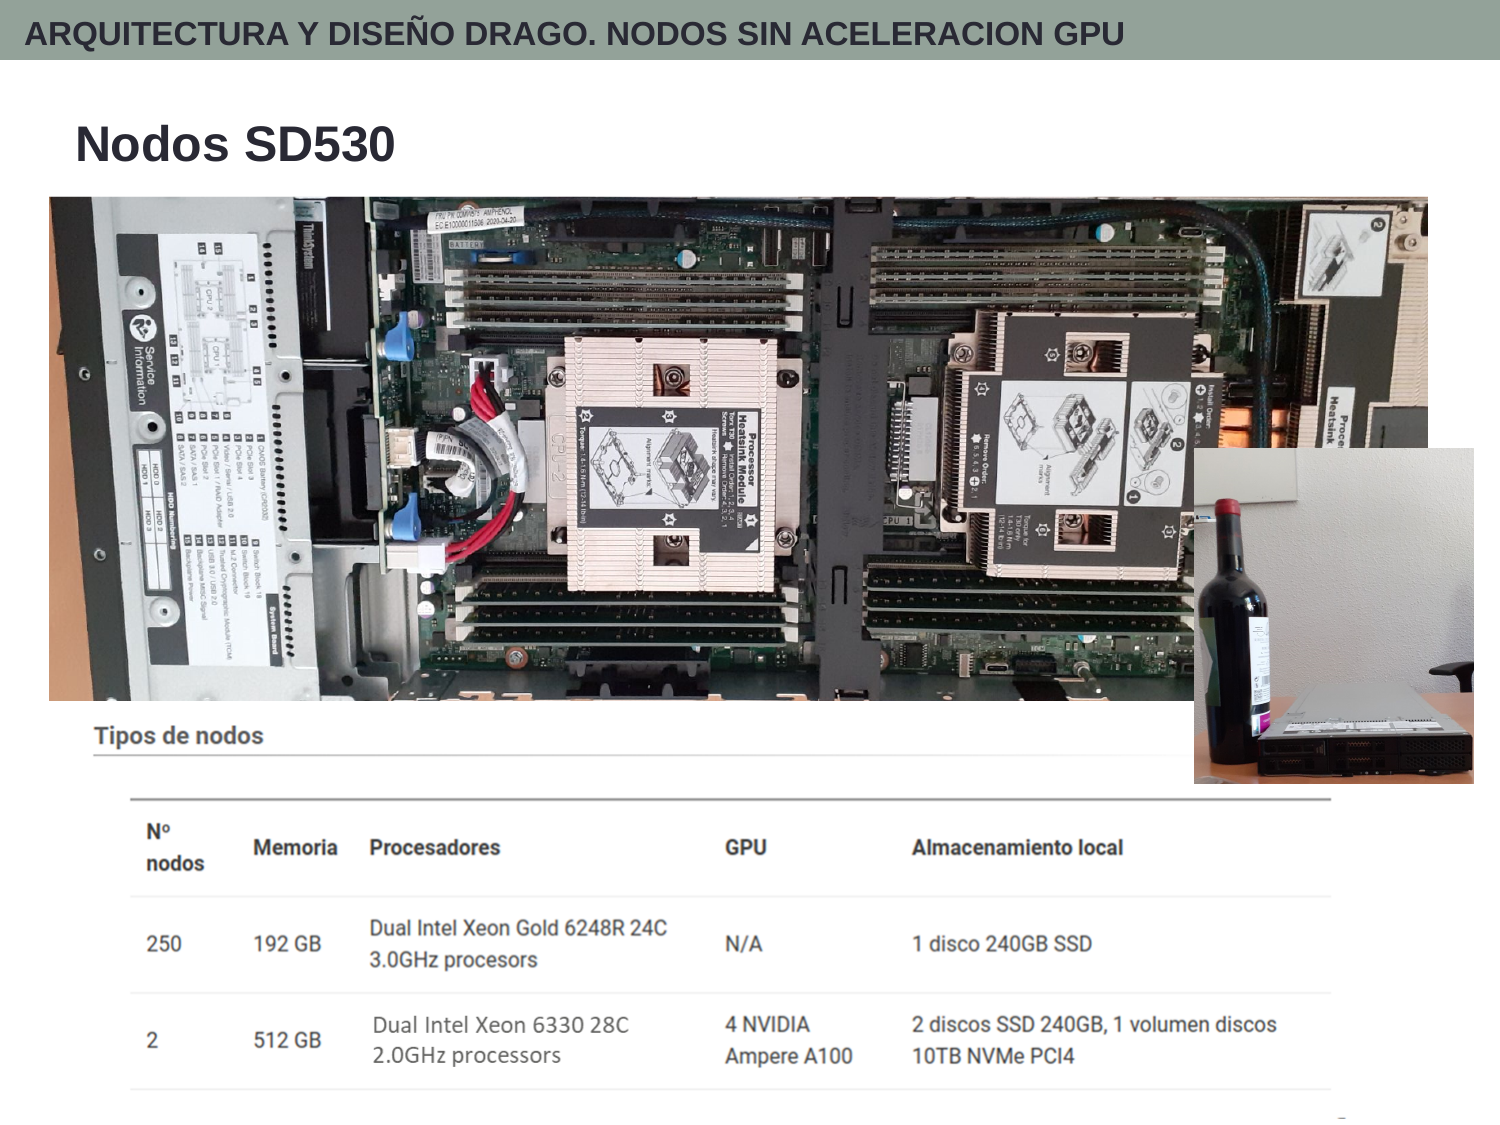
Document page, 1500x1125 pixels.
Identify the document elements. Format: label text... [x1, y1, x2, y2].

text_box ARQUITECTURA Y DISEÑO DRAGO. NODOS SIN ACELERACION GPU [9, 4, 483, 60]
picture [50, 0, 1474, 1125]
text_box Nodos SD530 [60, 103, 483, 179]
text_box ARQUITECTURA Y DISEÑO DRAGO. NODOS SIN ACELERACION GPU [998, 4, 1333, 60]
